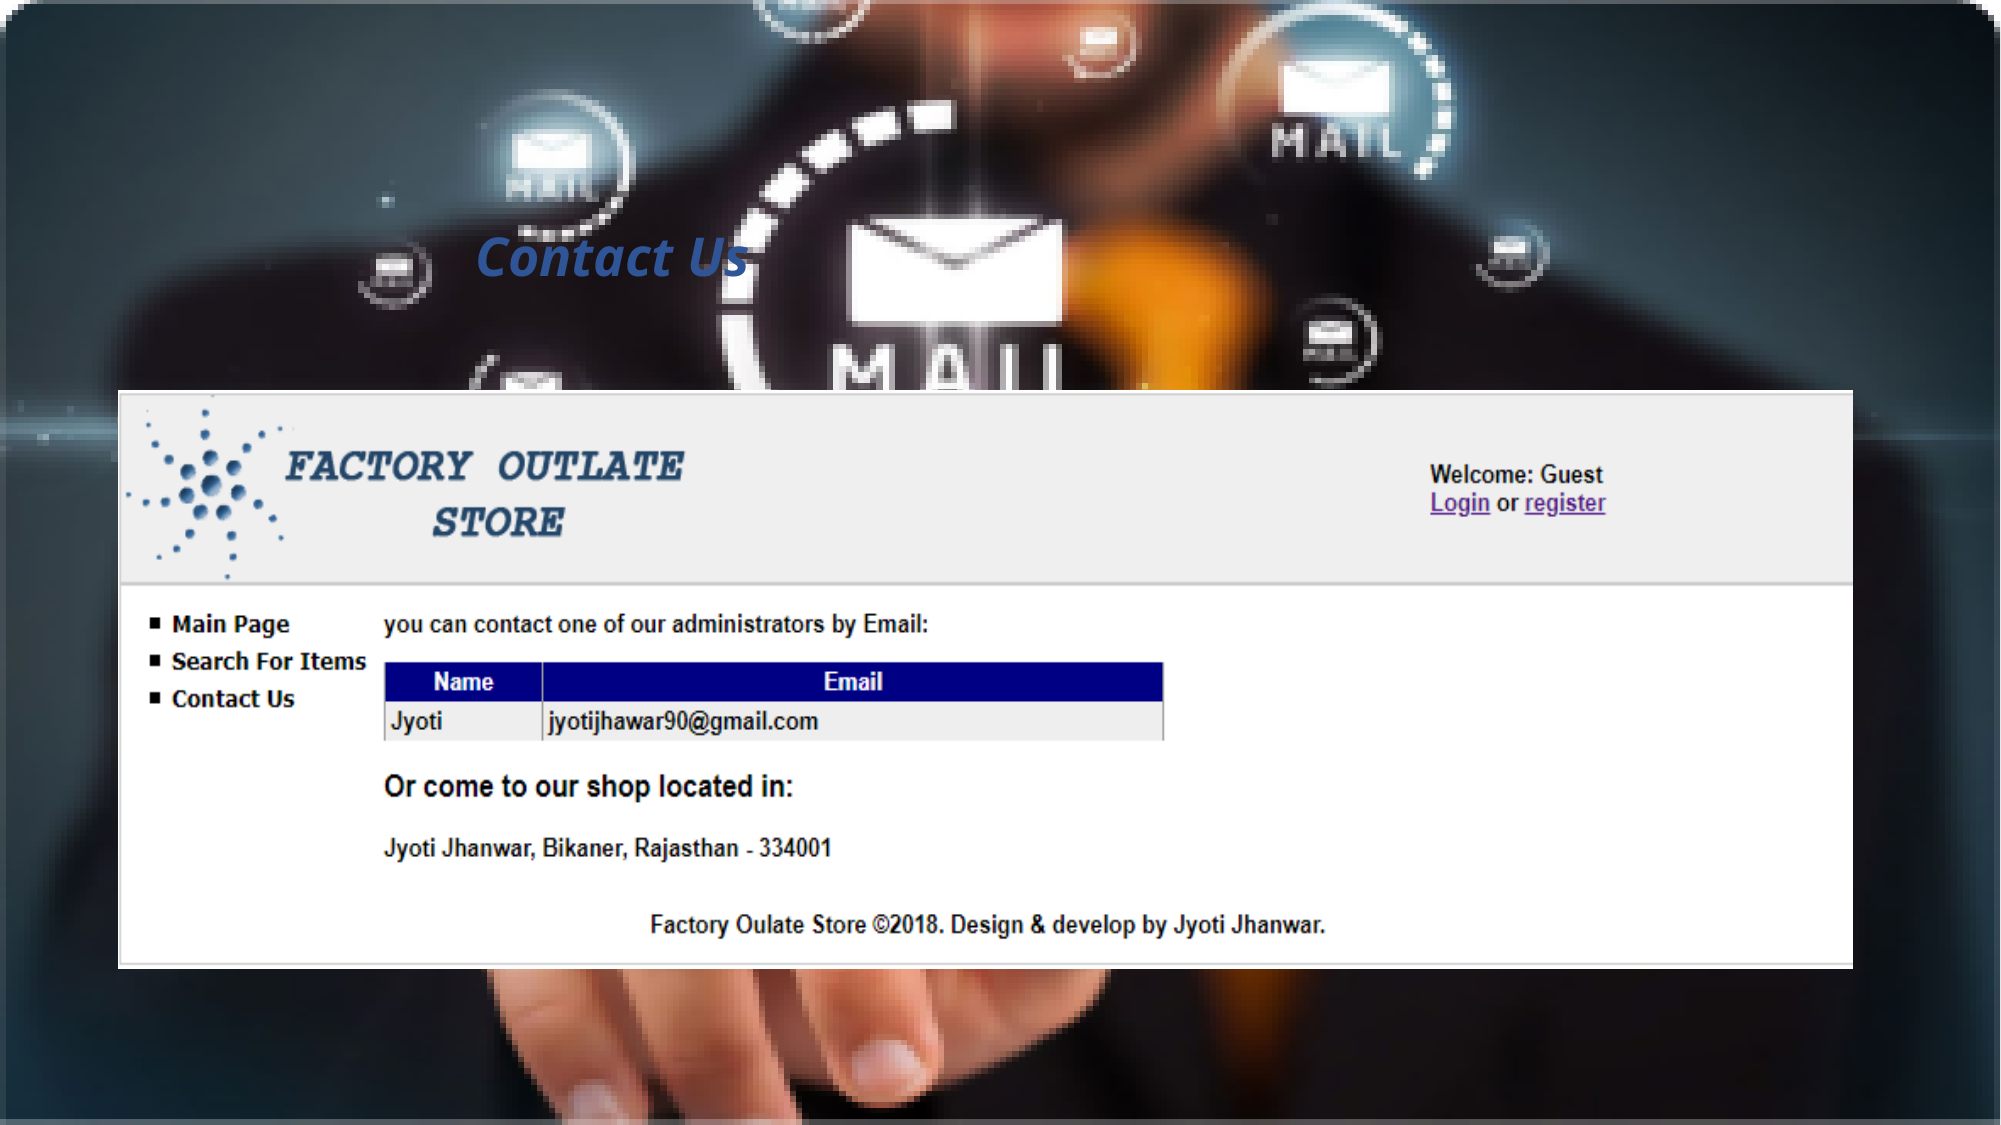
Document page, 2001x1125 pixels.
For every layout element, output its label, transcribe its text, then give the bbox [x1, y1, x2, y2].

title Contact Us [460, 221, 1725, 341]
picture [0, 0, 2001, 1125]
